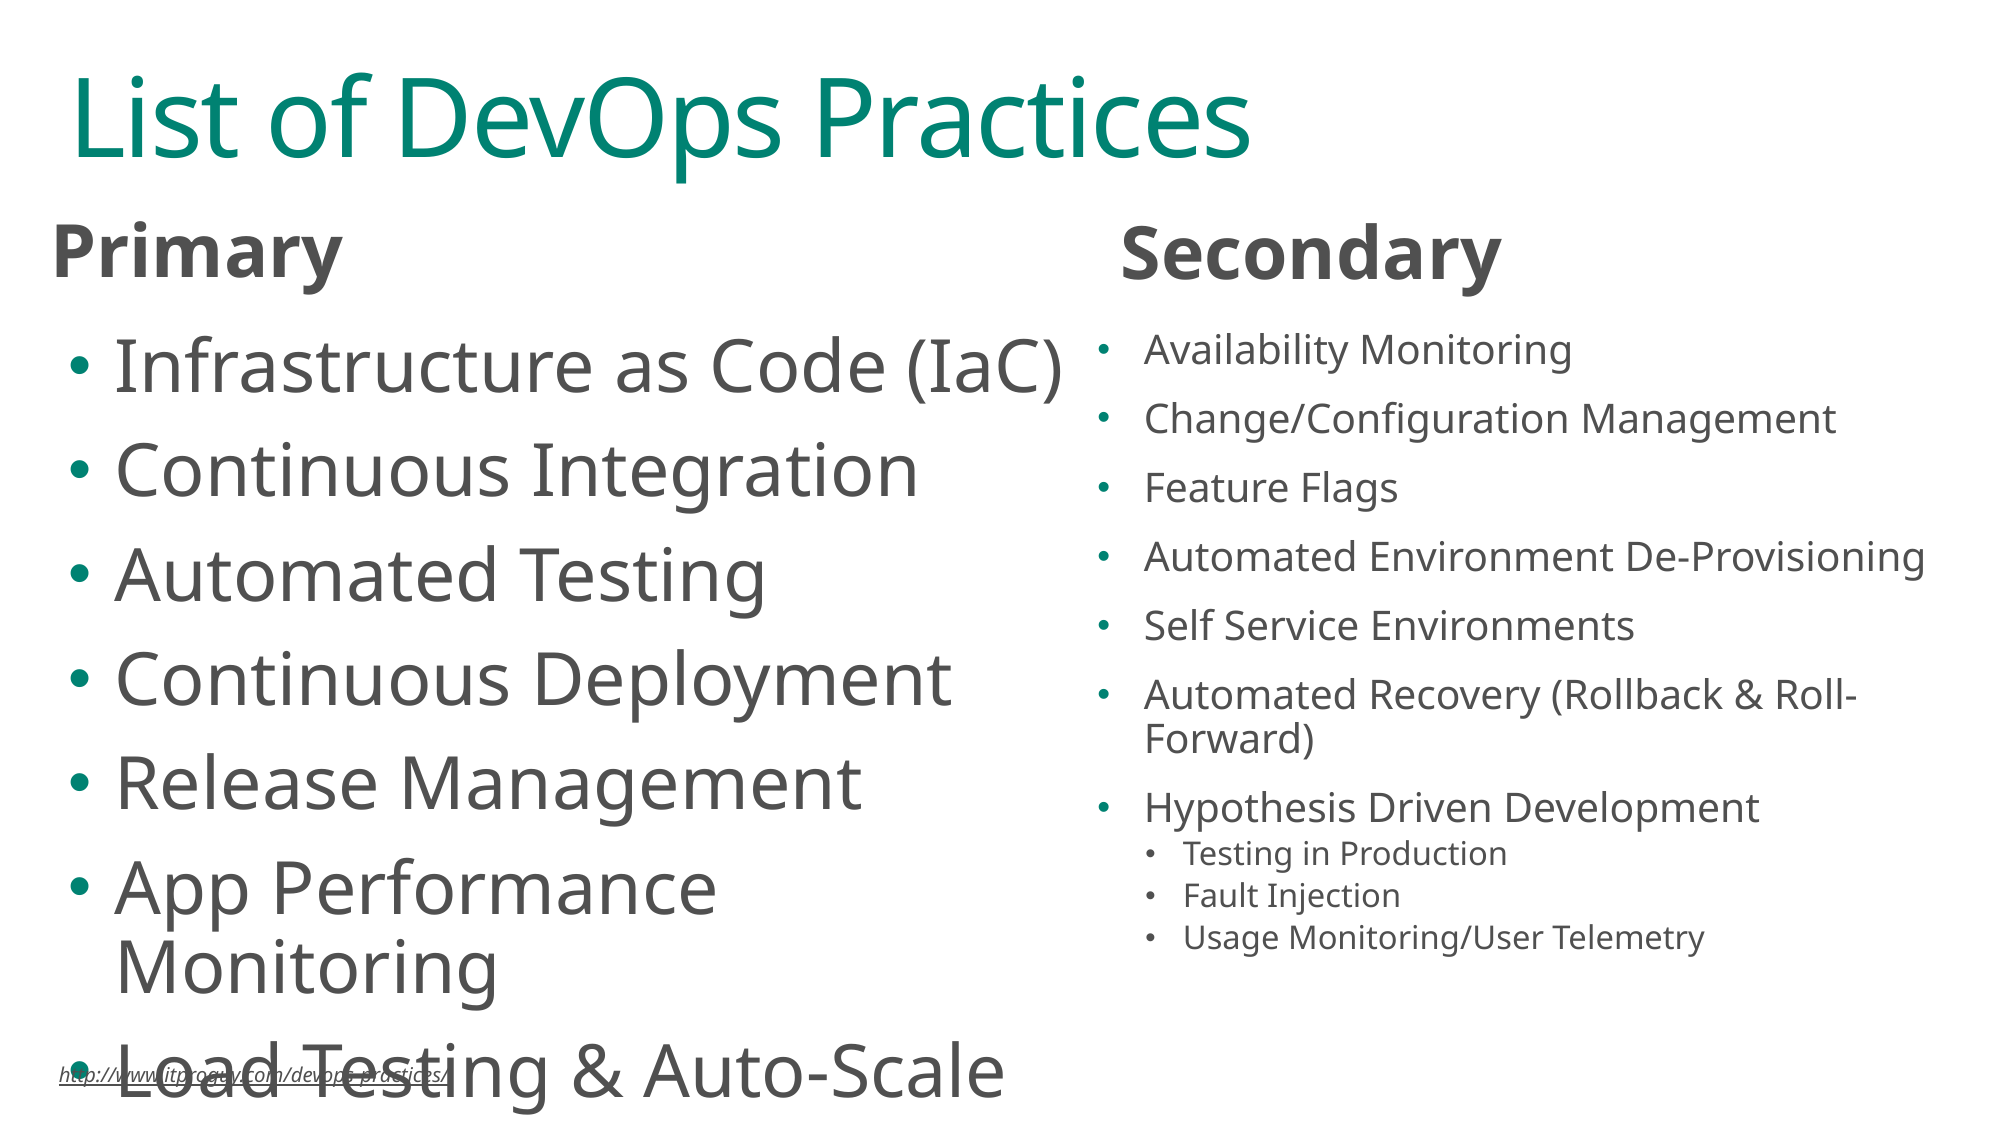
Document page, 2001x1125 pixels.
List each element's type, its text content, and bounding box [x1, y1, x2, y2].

text_box Primary [20, 190, 374, 317]
title List of DevOps Practices [44, 47, 1957, 196]
list Availability Monitoring Change/Configuration Management Feature Flags Automated Environment De-Provisioning Self Service Environments Automated Recovery (Rollback & Roll-Forward) Hypothesis Driven Development Testing in Production Fault Injection Usage Monitoring/User Telemetry [1073, 313, 2000, 939]
list Infrastructure as Code (IaC) Continuous Integration Automated Testing Continuous Deployment Release Management App Performance Monitoring Load Testing & Auto-Scale [44, 313, 1116, 1057]
text_box http://www.itproguy.com/devops-practices/ [44, 1054, 1096, 1098]
text_box Secondary [1091, 192, 1532, 320]
